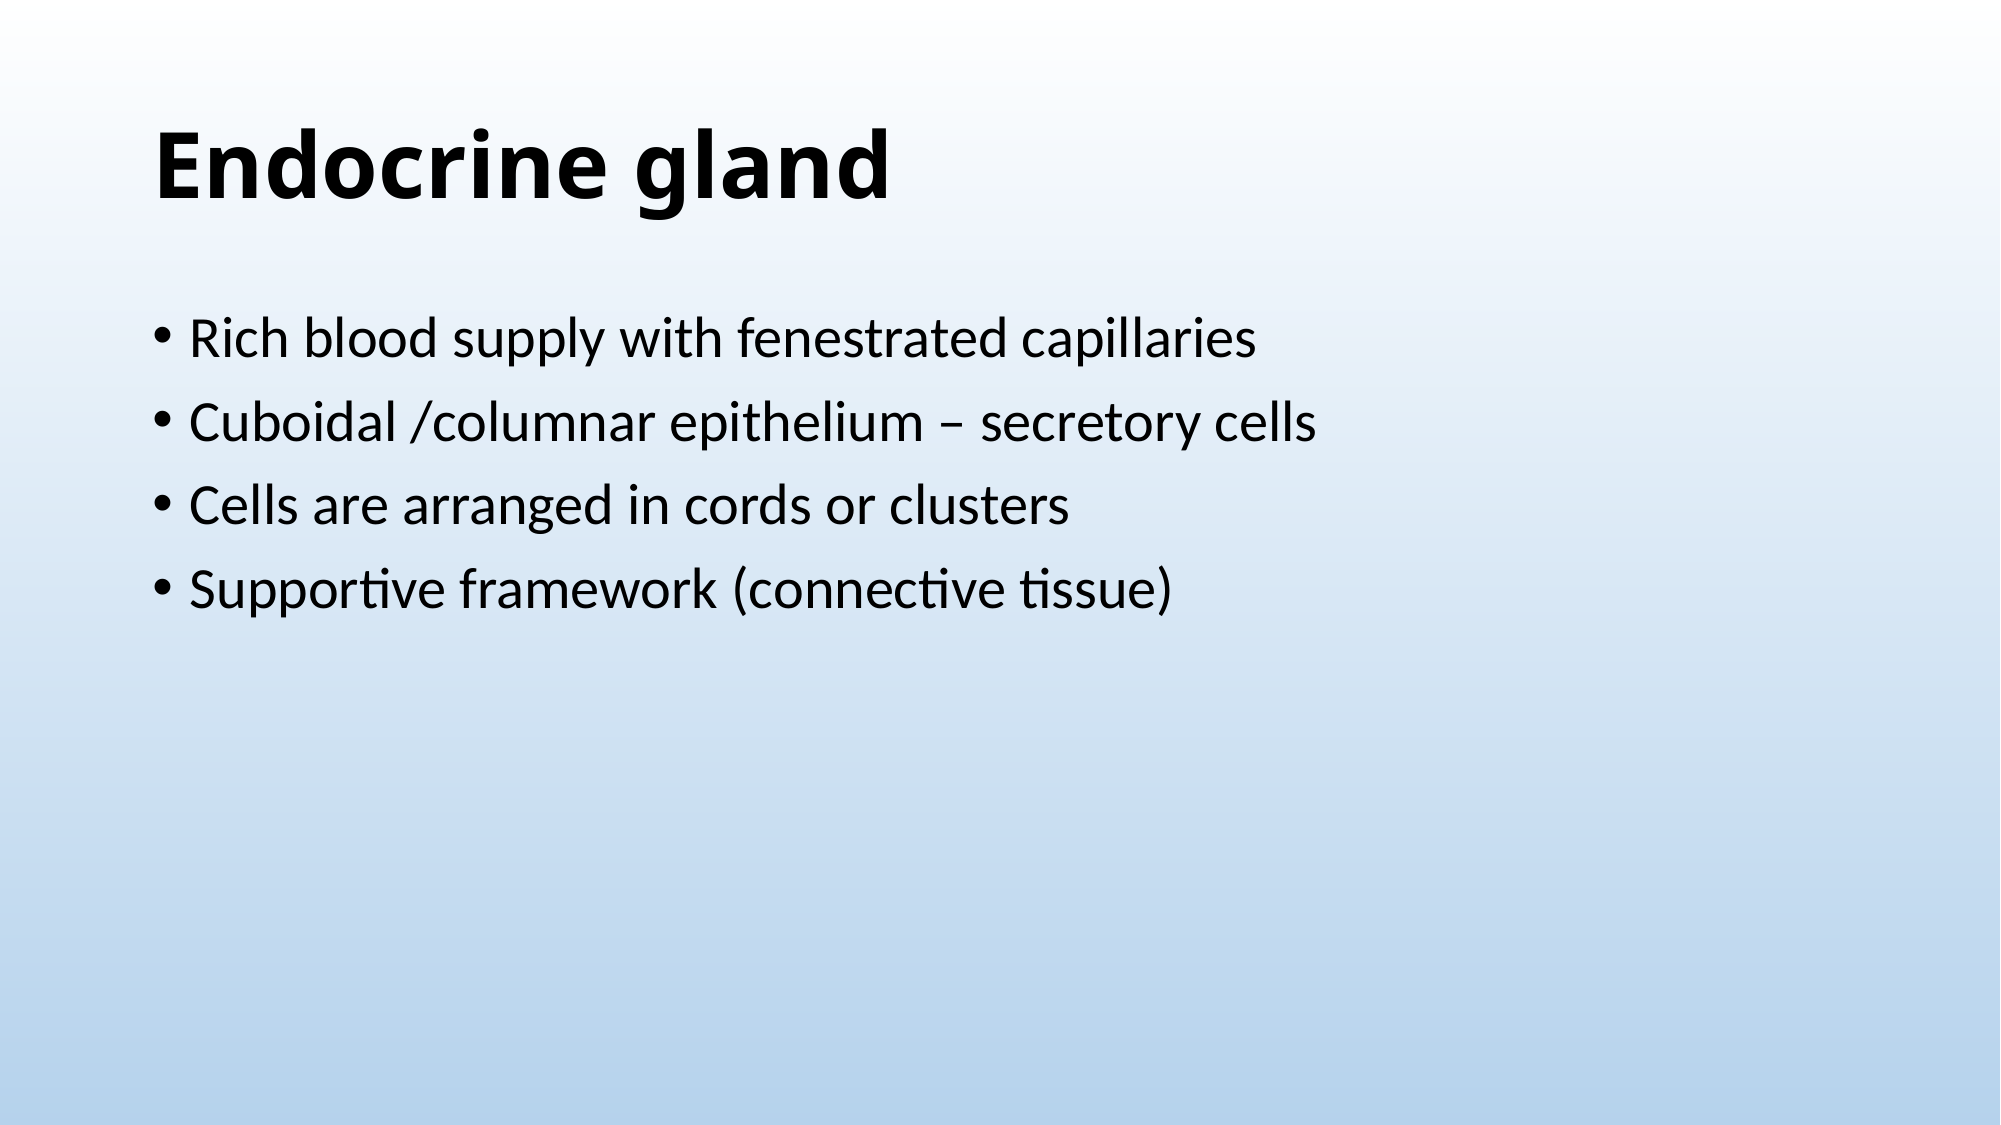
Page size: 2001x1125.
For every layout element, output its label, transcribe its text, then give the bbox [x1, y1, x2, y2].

title Endocrine gland [137, 59, 1863, 278]
list Rich blood supply with fenestrated capillaries Cuboidal /columnar epithelium – secretory cells Cells are arranged in cords or clusters Supportive framework (connective tissue) [137, 299, 1863, 1014]
